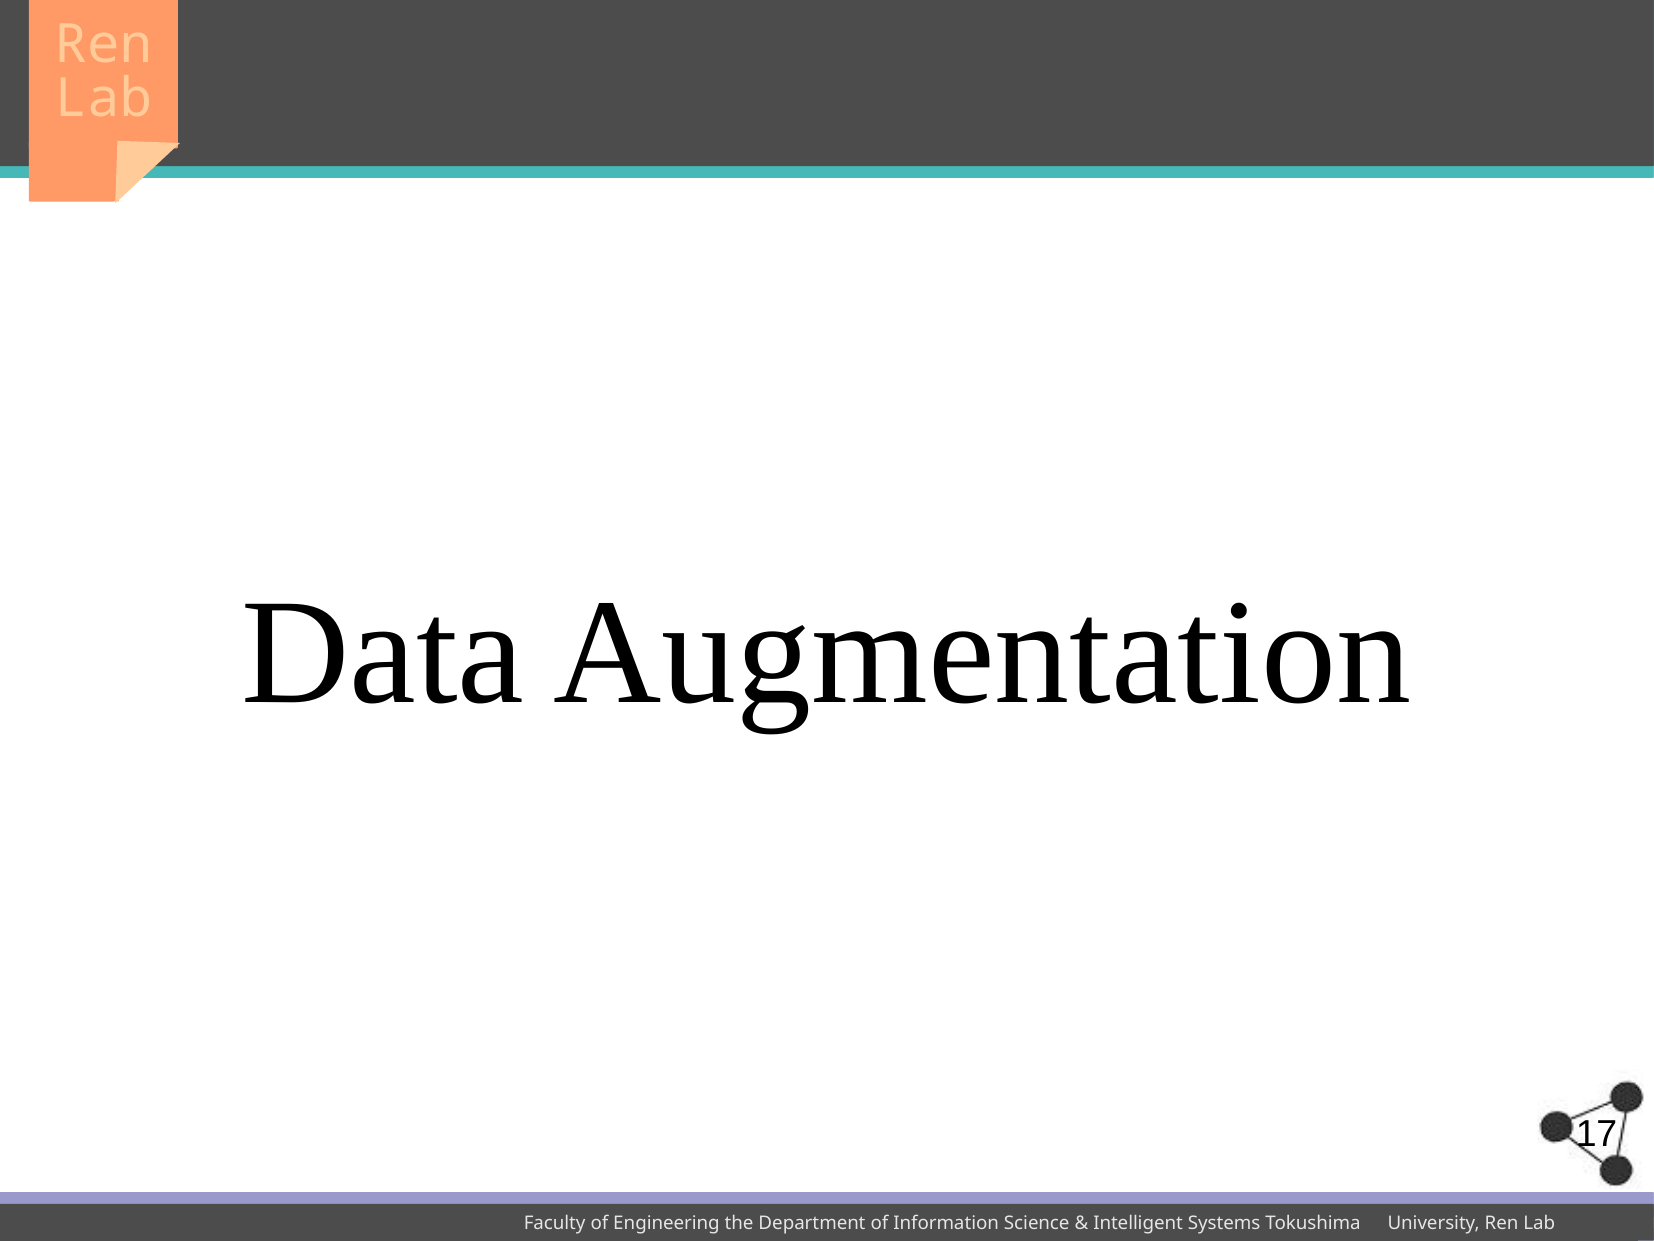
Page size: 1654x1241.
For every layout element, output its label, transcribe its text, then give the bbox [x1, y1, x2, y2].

text_box Data Augmentation [180, 560, 1473, 768]
picture [1523, 1069, 1654, 1192]
